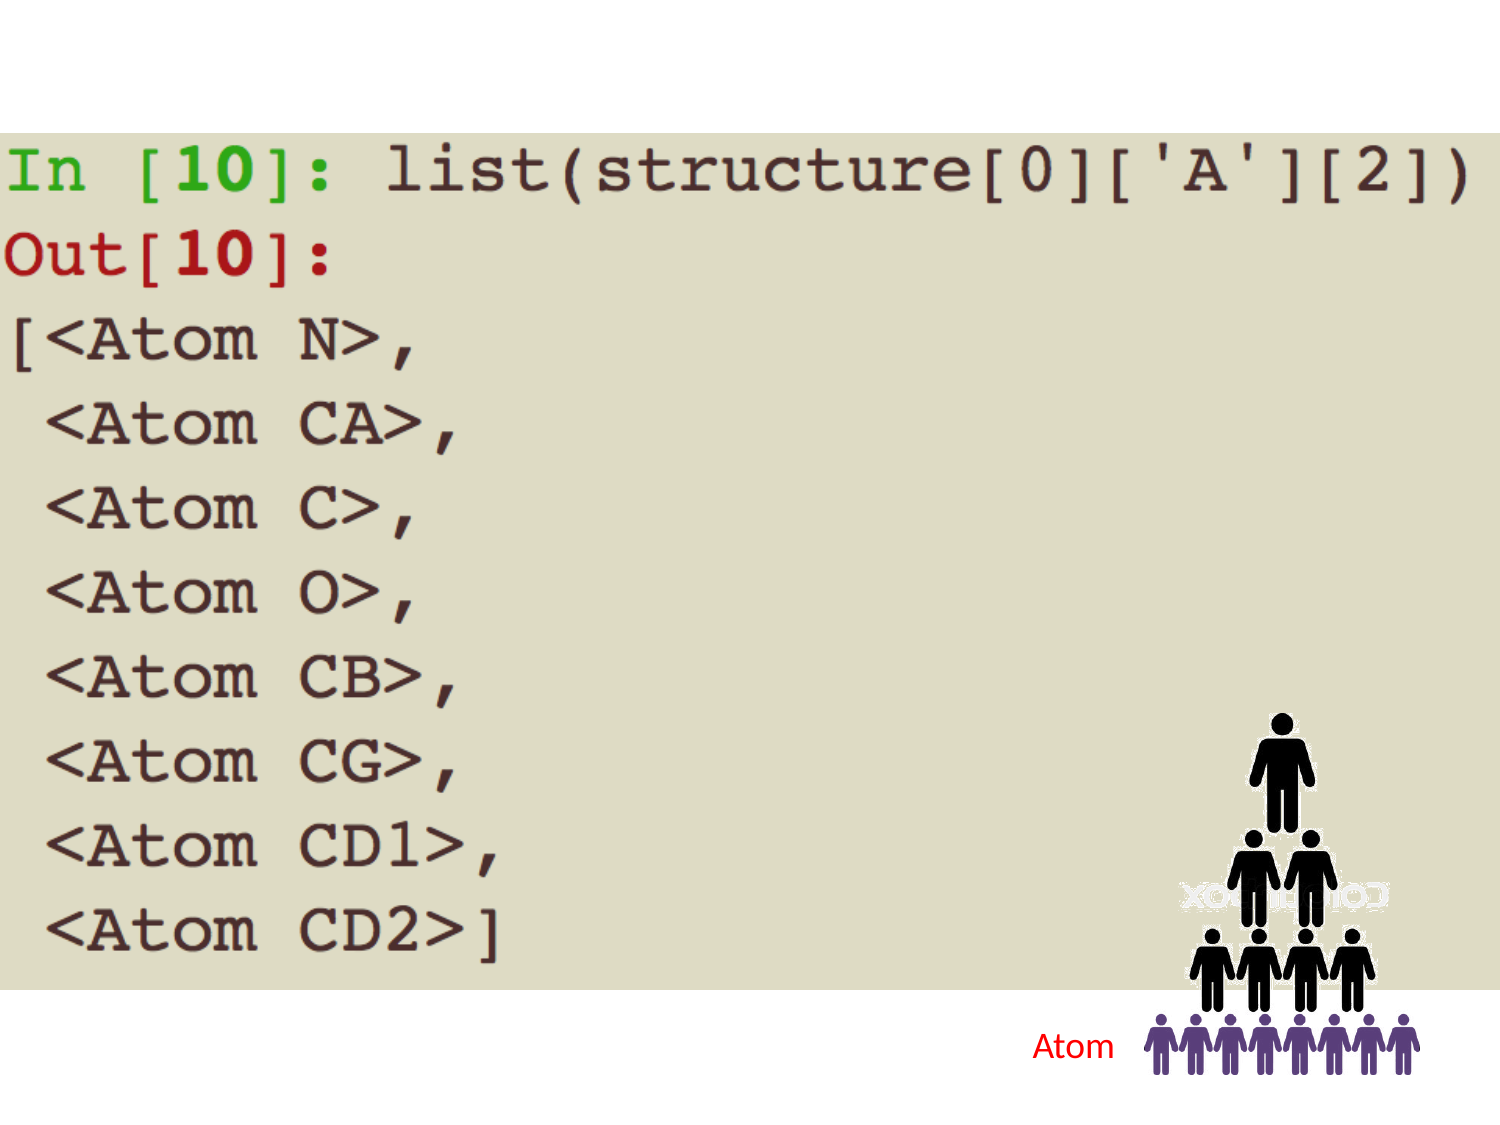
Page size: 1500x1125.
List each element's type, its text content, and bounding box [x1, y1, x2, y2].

text_box Atom [1017, 1013, 1138, 1074]
picture [0, 133, 1500, 1075]
